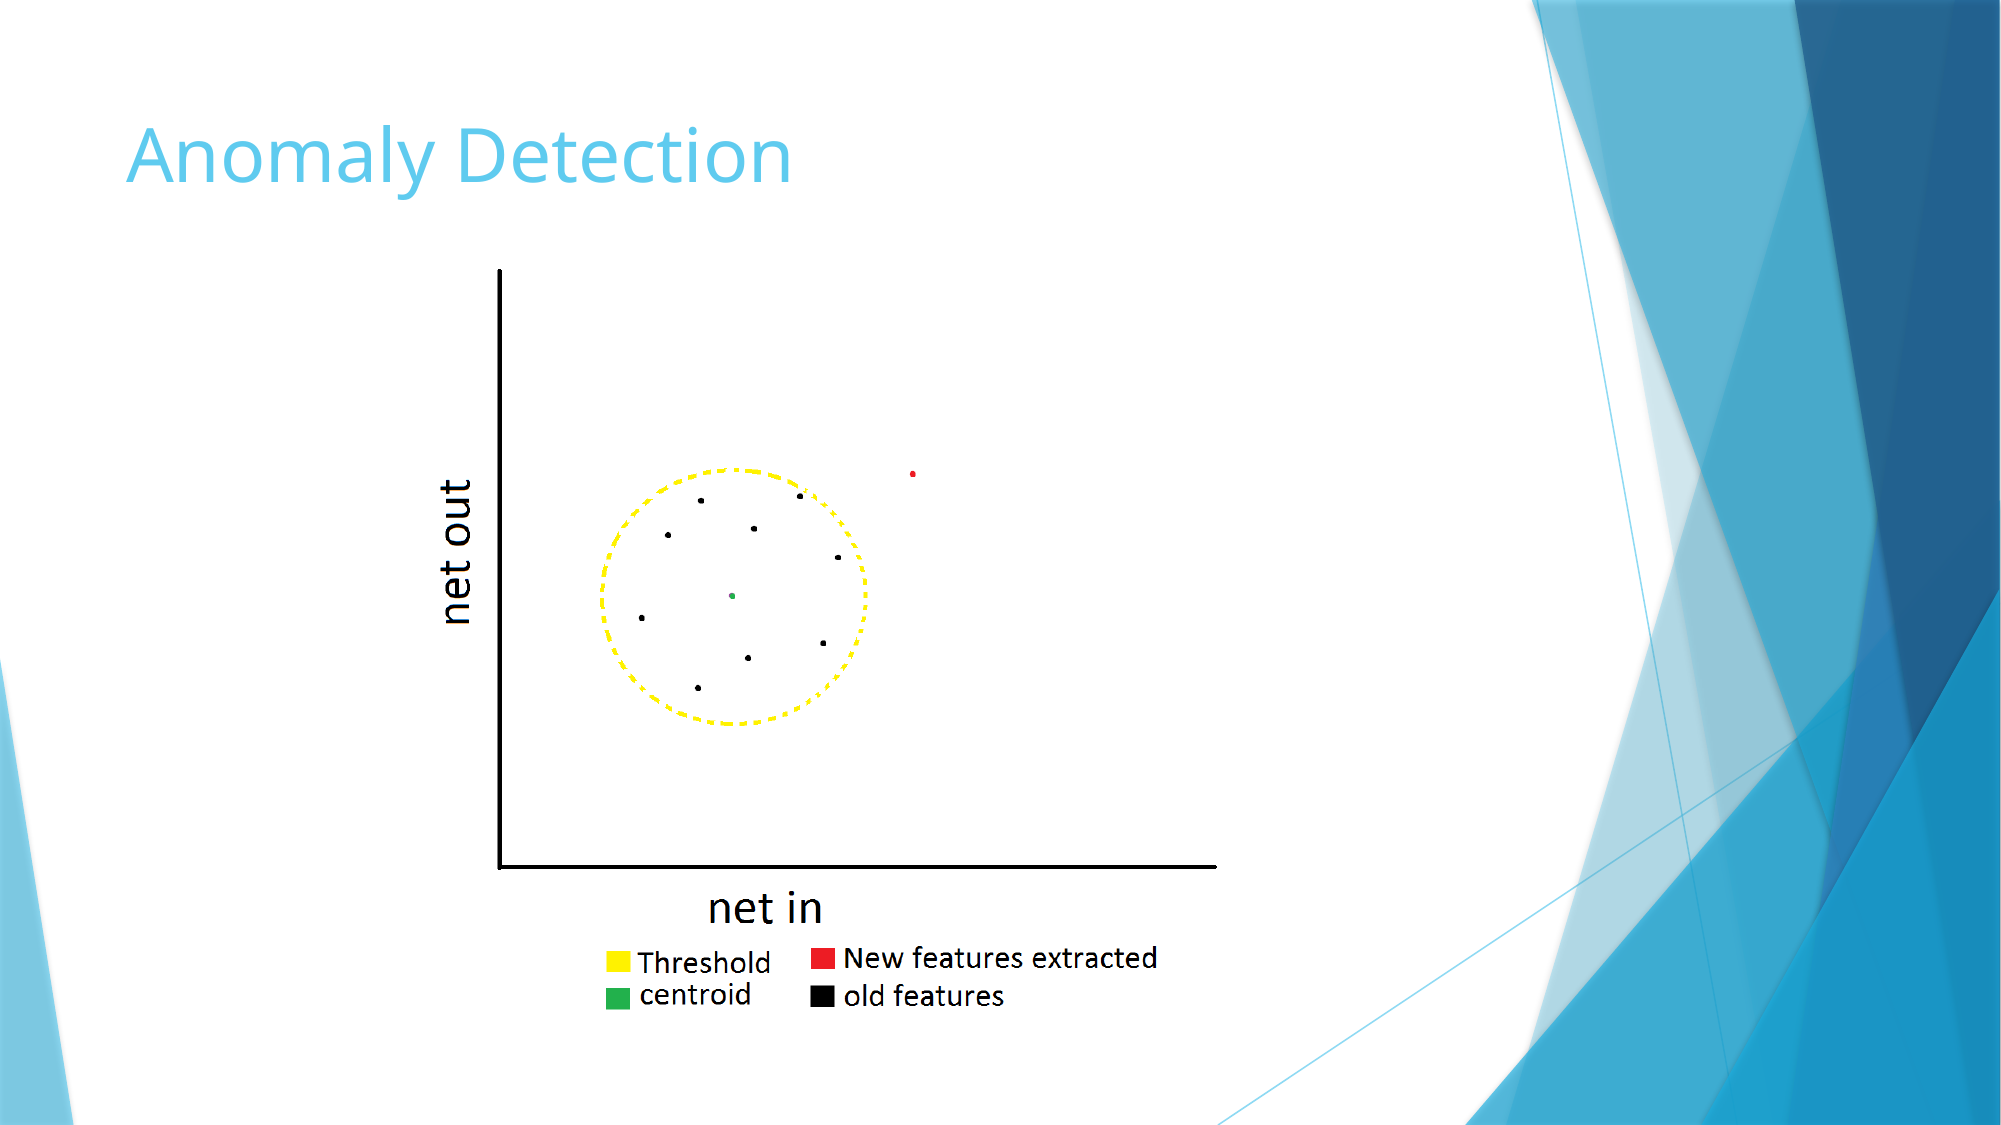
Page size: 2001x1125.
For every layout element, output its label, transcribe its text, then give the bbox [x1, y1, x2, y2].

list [112, 256, 1524, 1039]
title Anomaly Detection [111, 99, 1522, 211]
